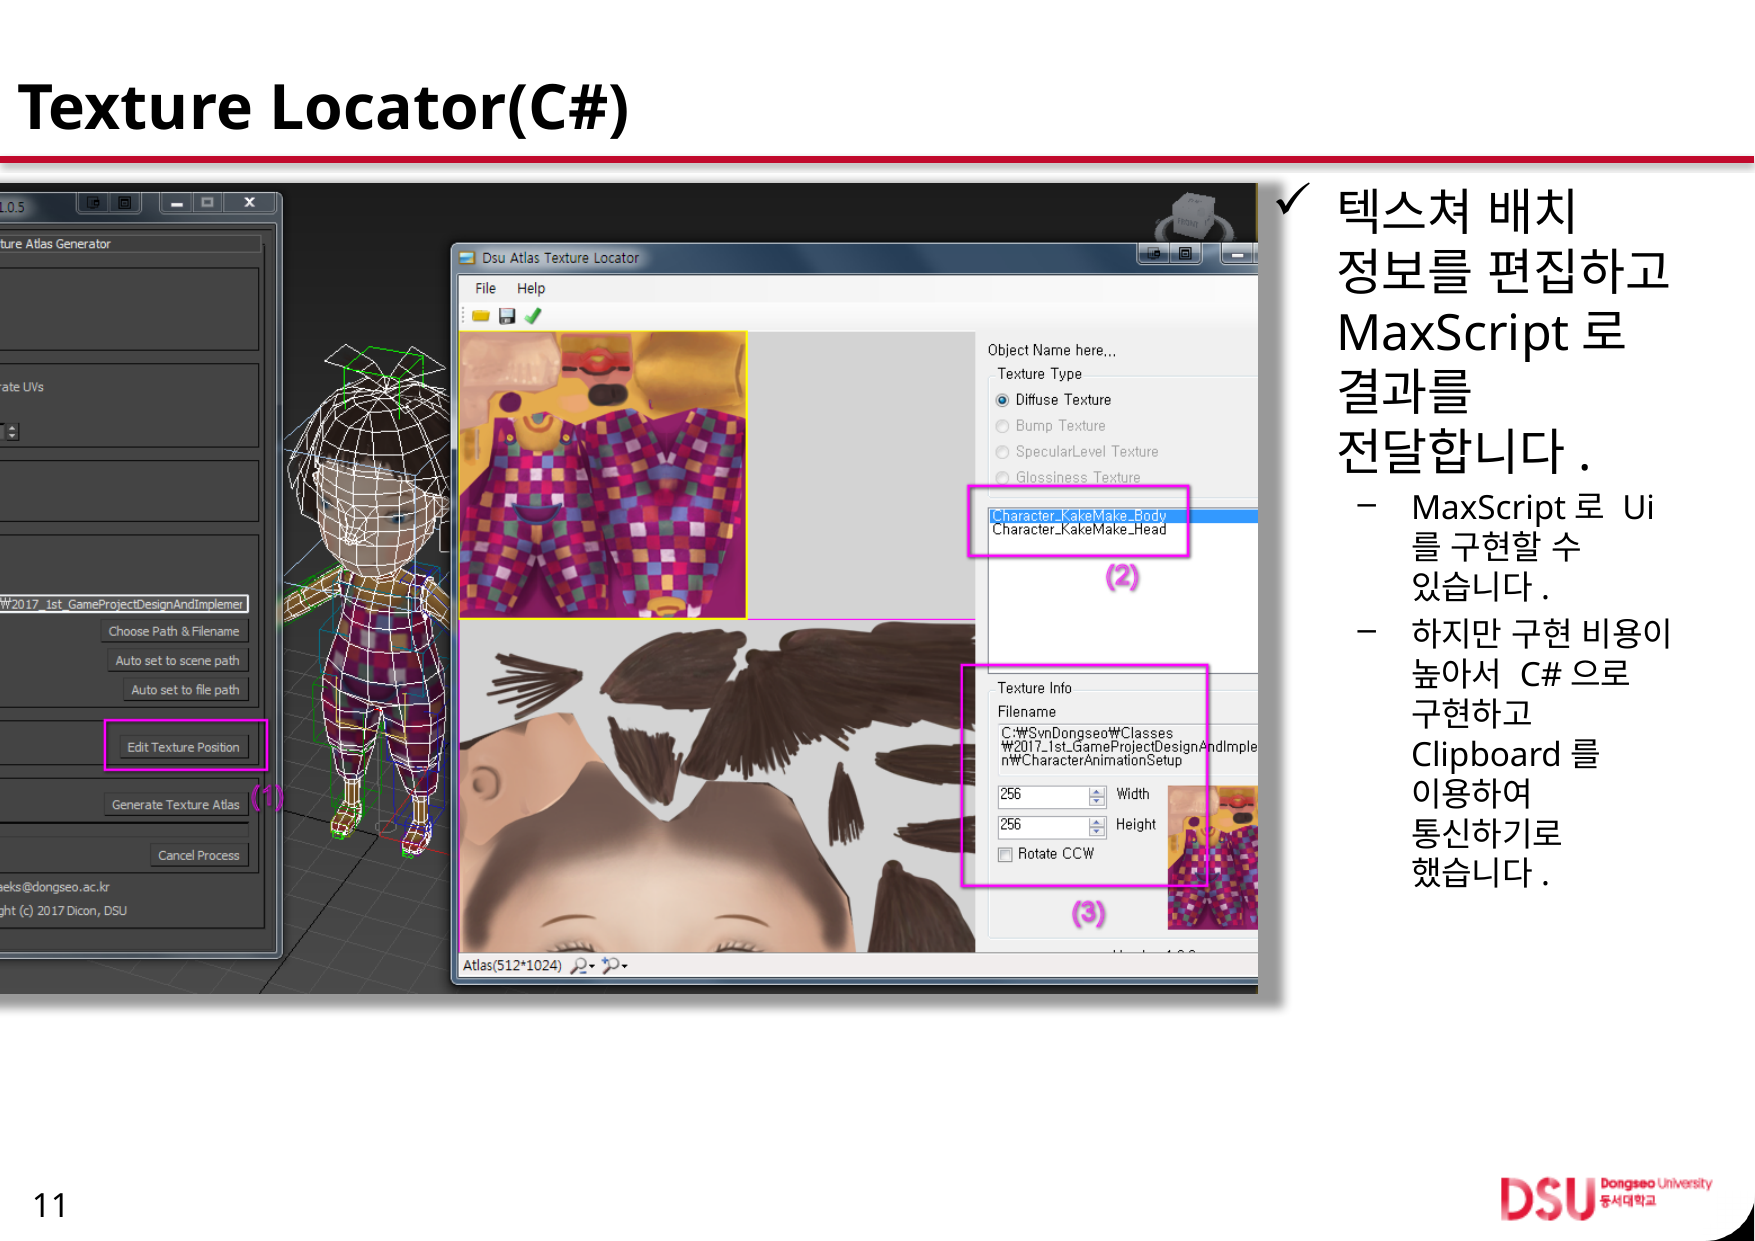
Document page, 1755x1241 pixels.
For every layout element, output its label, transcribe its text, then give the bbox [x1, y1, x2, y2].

list 텍스쳐 배치 정보를 편집하고 MaxScript로 결과를 전달합니다. MaxScript로 Ui를 구현할 수 있습니다. 하지만 구현 비용이 높아서 C#으로 구현하고 Clipboard를 이용하여 통신하기로 했습니다. [1254, 171, 1704, 1152]
title Texture Locator(C#) [0, 49, 1755, 160]
picture [0, 182, 1259, 994]
slide_number 11 [14, 1175, 181, 1228]
picture [1500, 1175, 1755, 1241]
